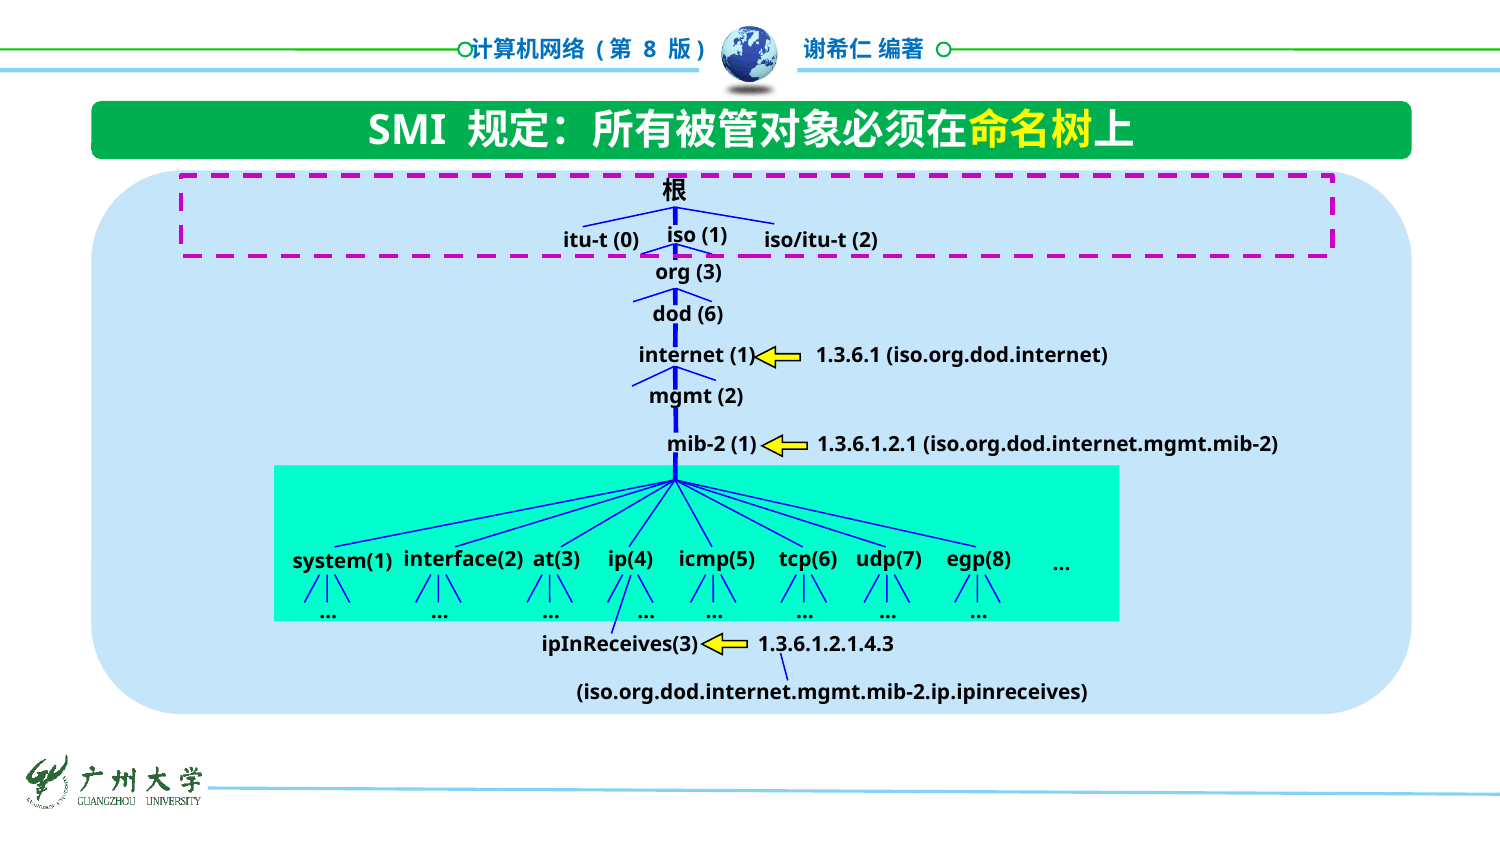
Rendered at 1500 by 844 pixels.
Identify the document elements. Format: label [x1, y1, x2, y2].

text_box [91, 95, 1412, 161]
picture [719, 24, 779, 95]
picture [26, 754, 202, 809]
text_box [89, 167, 1414, 717]
